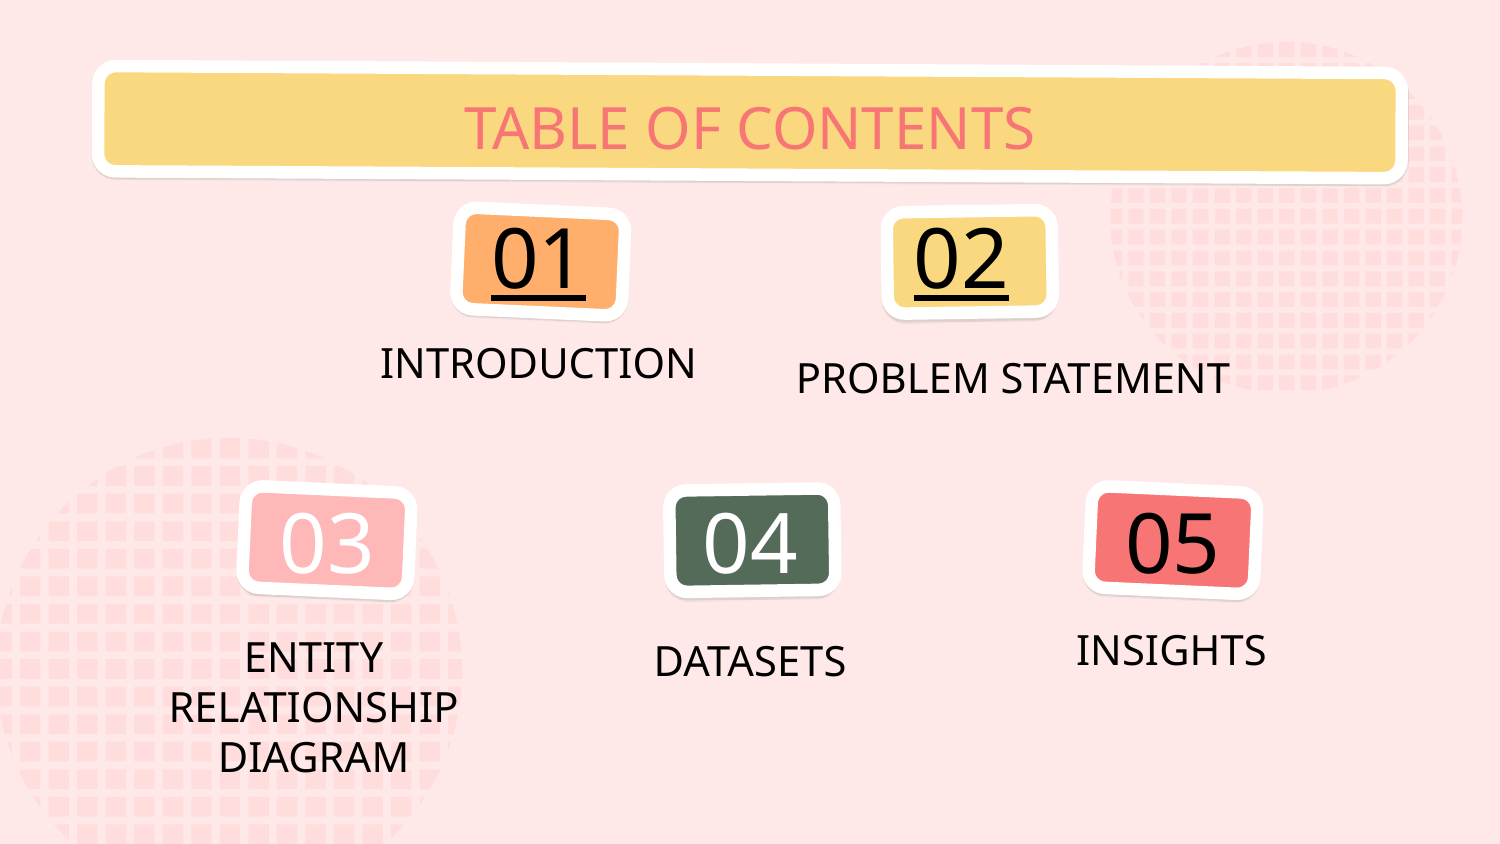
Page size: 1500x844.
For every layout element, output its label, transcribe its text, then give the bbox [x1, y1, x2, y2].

title 05 [1106, 495, 1239, 586]
text_box [669, 488, 836, 592]
title TABLE OF CONTENTS [116, 88, 1383, 164]
text_box [1088, 486, 1258, 594]
title 02 [895, 216, 1028, 307]
title 03 [261, 495, 393, 586]
text_box [886, 210, 1053, 314]
text_box [456, 207, 626, 316]
subtitle INTRODUCTION [328, 335, 739, 389]
title 01 [472, 216, 605, 307]
subtitle INSIGHTS [961, 622, 1382, 676]
title 04 [684, 495, 816, 586]
text_box [242, 486, 412, 594]
subtitle PROBLEM STATEMENT [739, 322, 1287, 432]
subtitle DATASETS [551, 615, 949, 706]
subtitle ENTITY RELATIONSHIP DIAGRAM [103, 615, 524, 797]
text_box [98, 66, 1402, 179]
